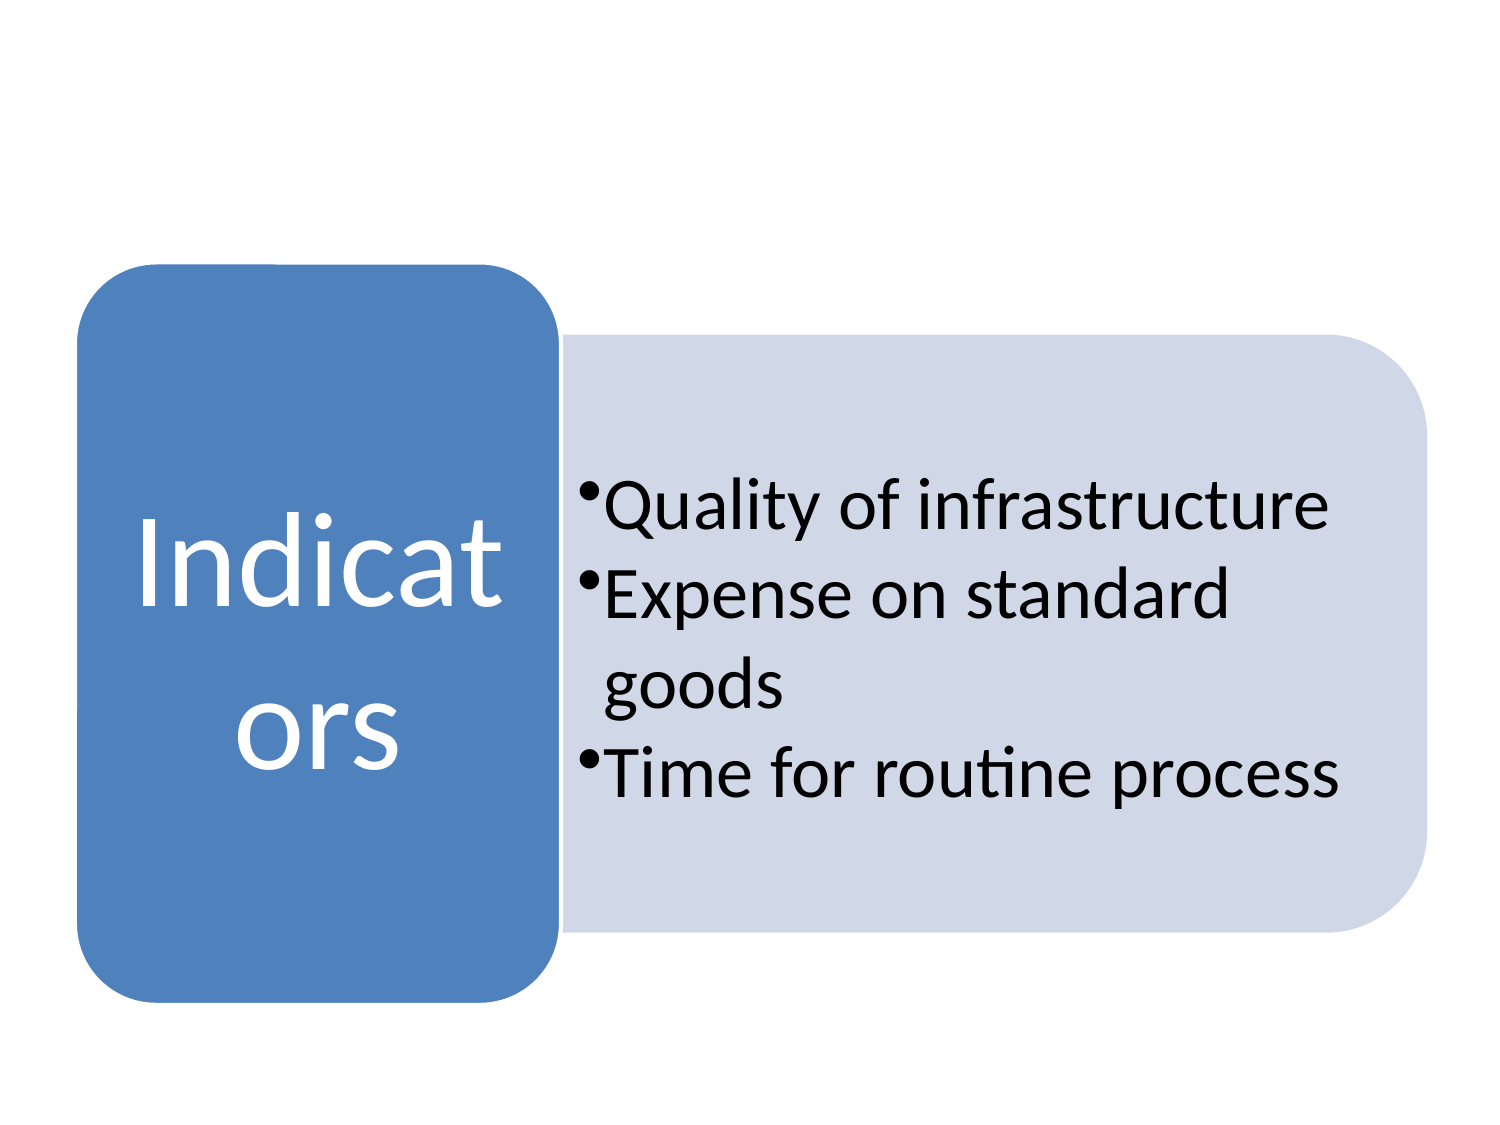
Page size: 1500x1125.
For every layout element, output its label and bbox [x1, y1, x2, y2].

list [74, 262, 1426, 1006]
